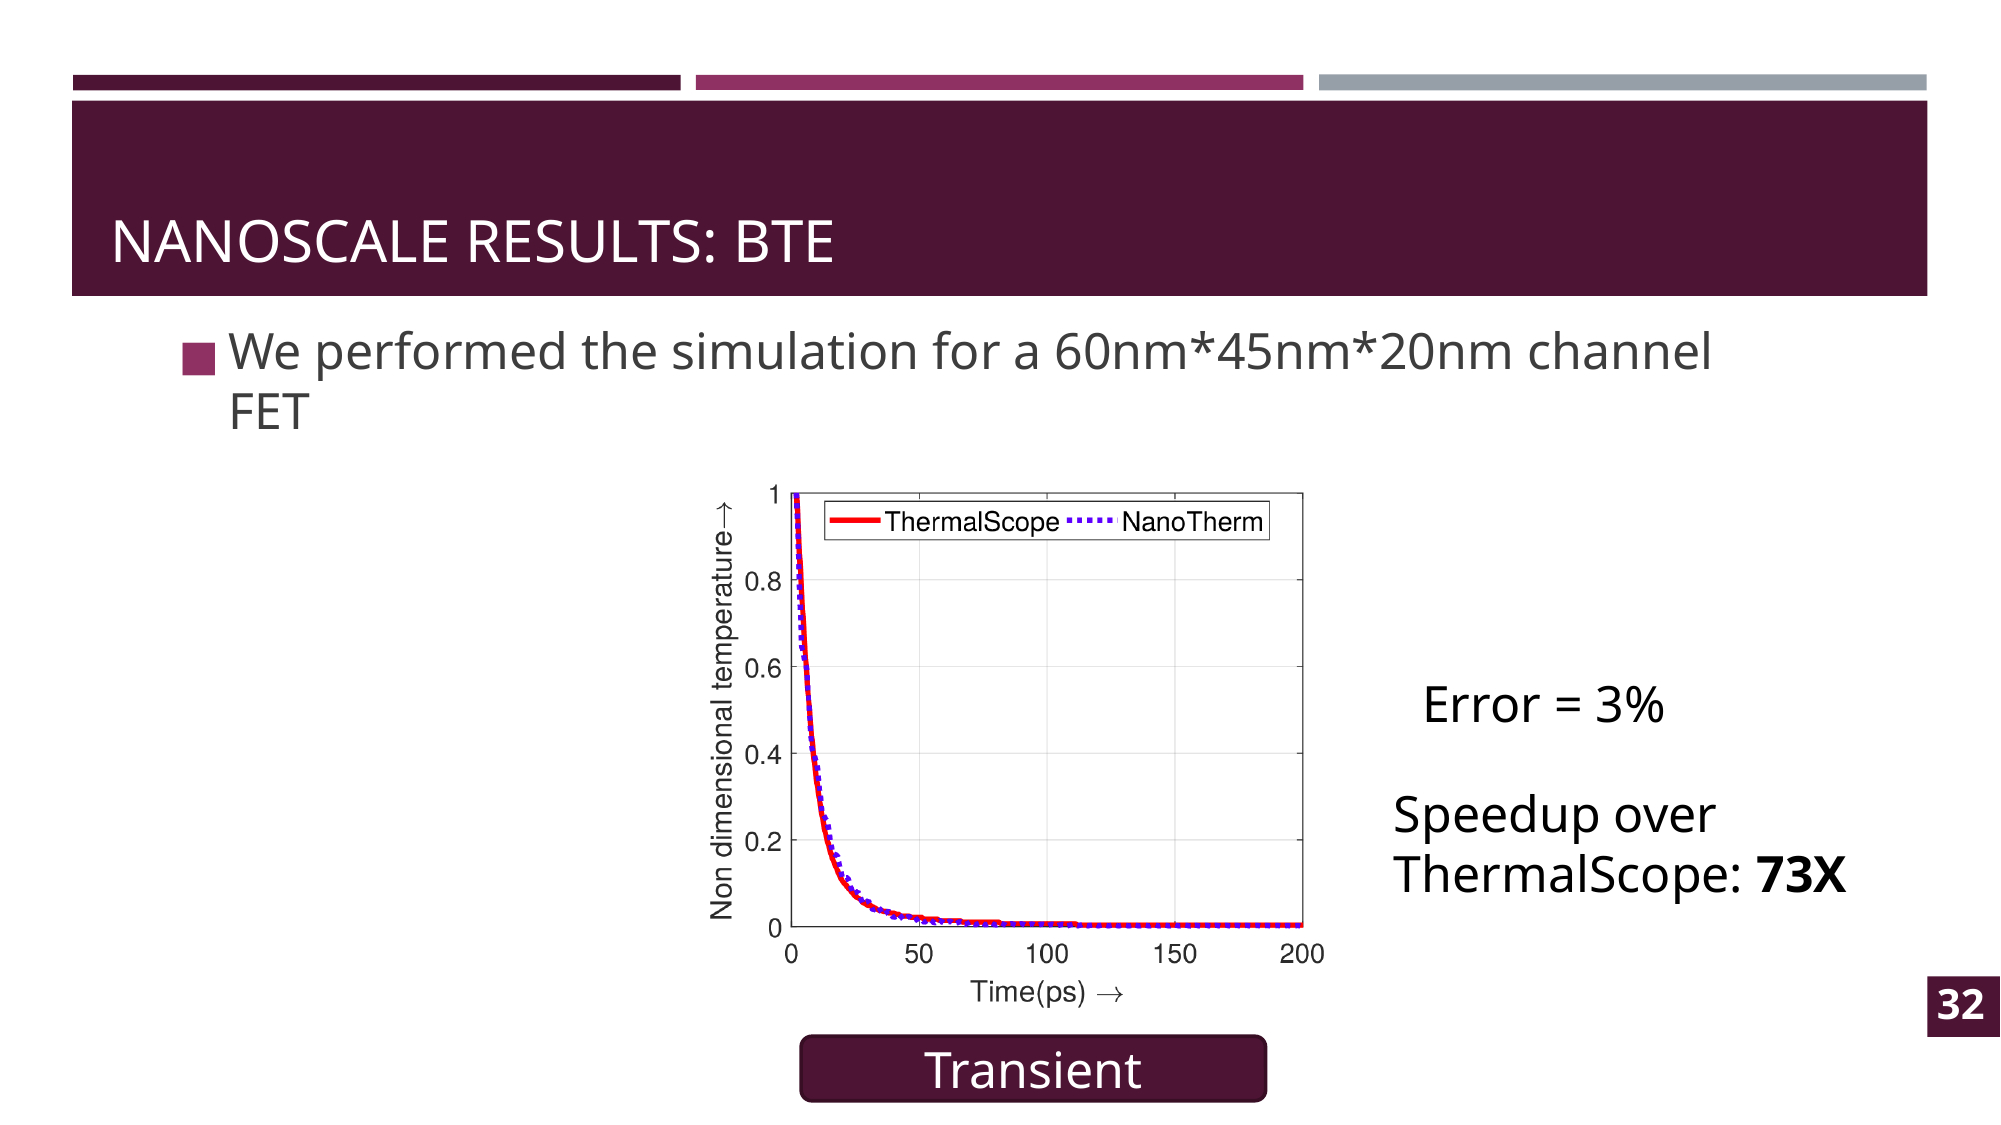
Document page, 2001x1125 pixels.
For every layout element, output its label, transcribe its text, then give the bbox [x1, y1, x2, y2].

text_box Transient [801, 1036, 1266, 1101]
slide_number 32 [1827, 976, 2000, 1037]
title NANOSCALE RESULTS: BTE [95, 115, 1905, 282]
picture [701, 451, 1365, 1008]
text_box Speedup over ThermalScope: 73X [1379, 775, 1862, 911]
list We performed the simulation for a 60nm*45nm*20nm channel FET [163, 312, 1761, 520]
text_box Error = 3% [1406, 657, 1699, 764]
